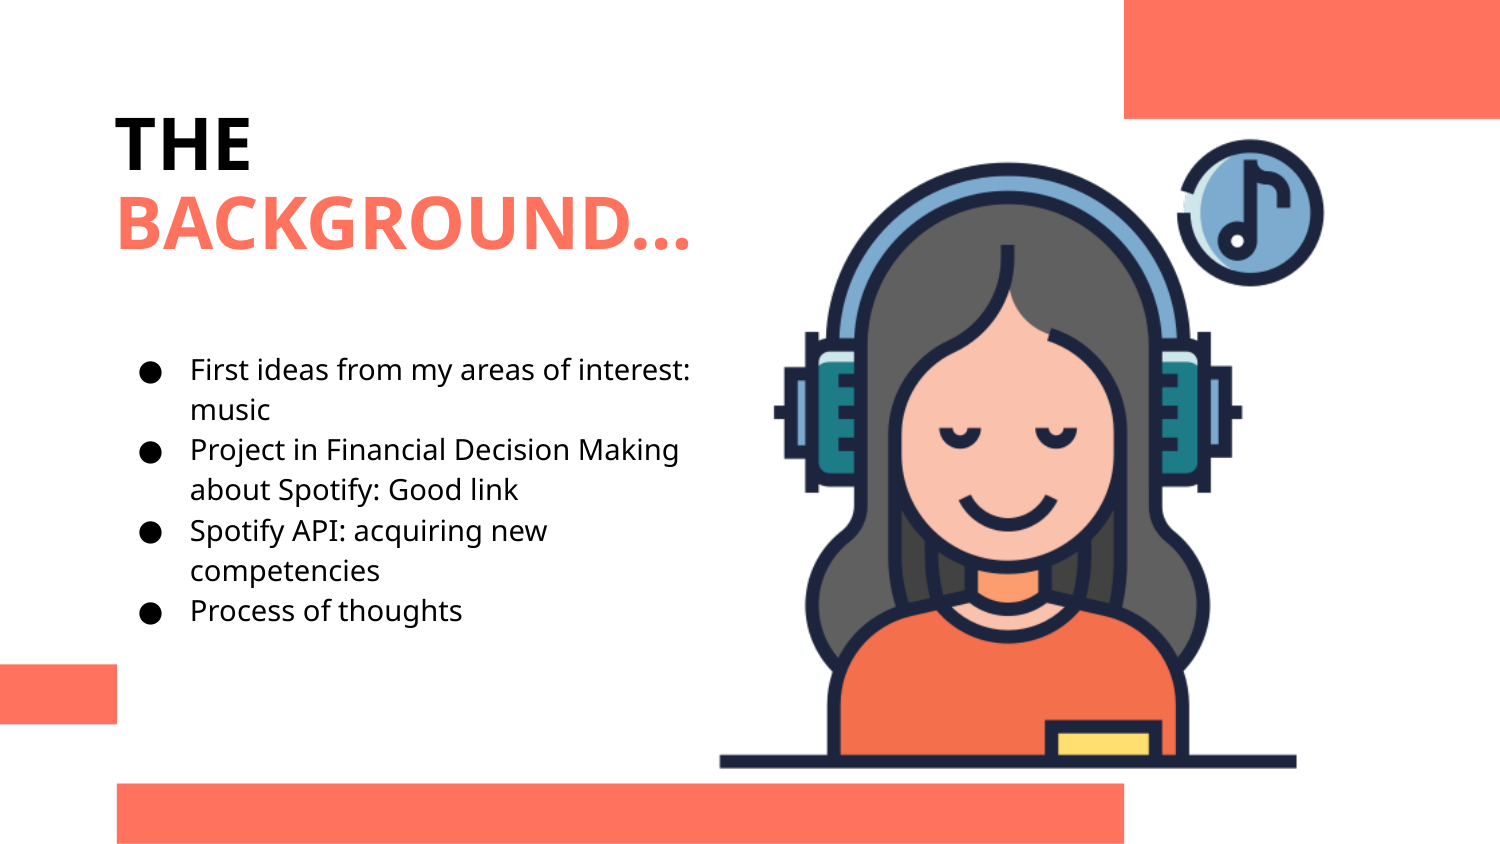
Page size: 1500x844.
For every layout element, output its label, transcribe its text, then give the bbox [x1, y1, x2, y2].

subtitle First ideas from my areas of interest: music Project in Financial Decision Making about Spotify: Good link Spotify API: acquiring new competencies Process of thoughts [100, 331, 674, 714]
title THE BACKGROUND… [100, 92, 719, 277]
picture [679, 110, 1366, 797]
text_box [1124, 0, 1500, 119]
text_box [116, 783, 1125, 844]
